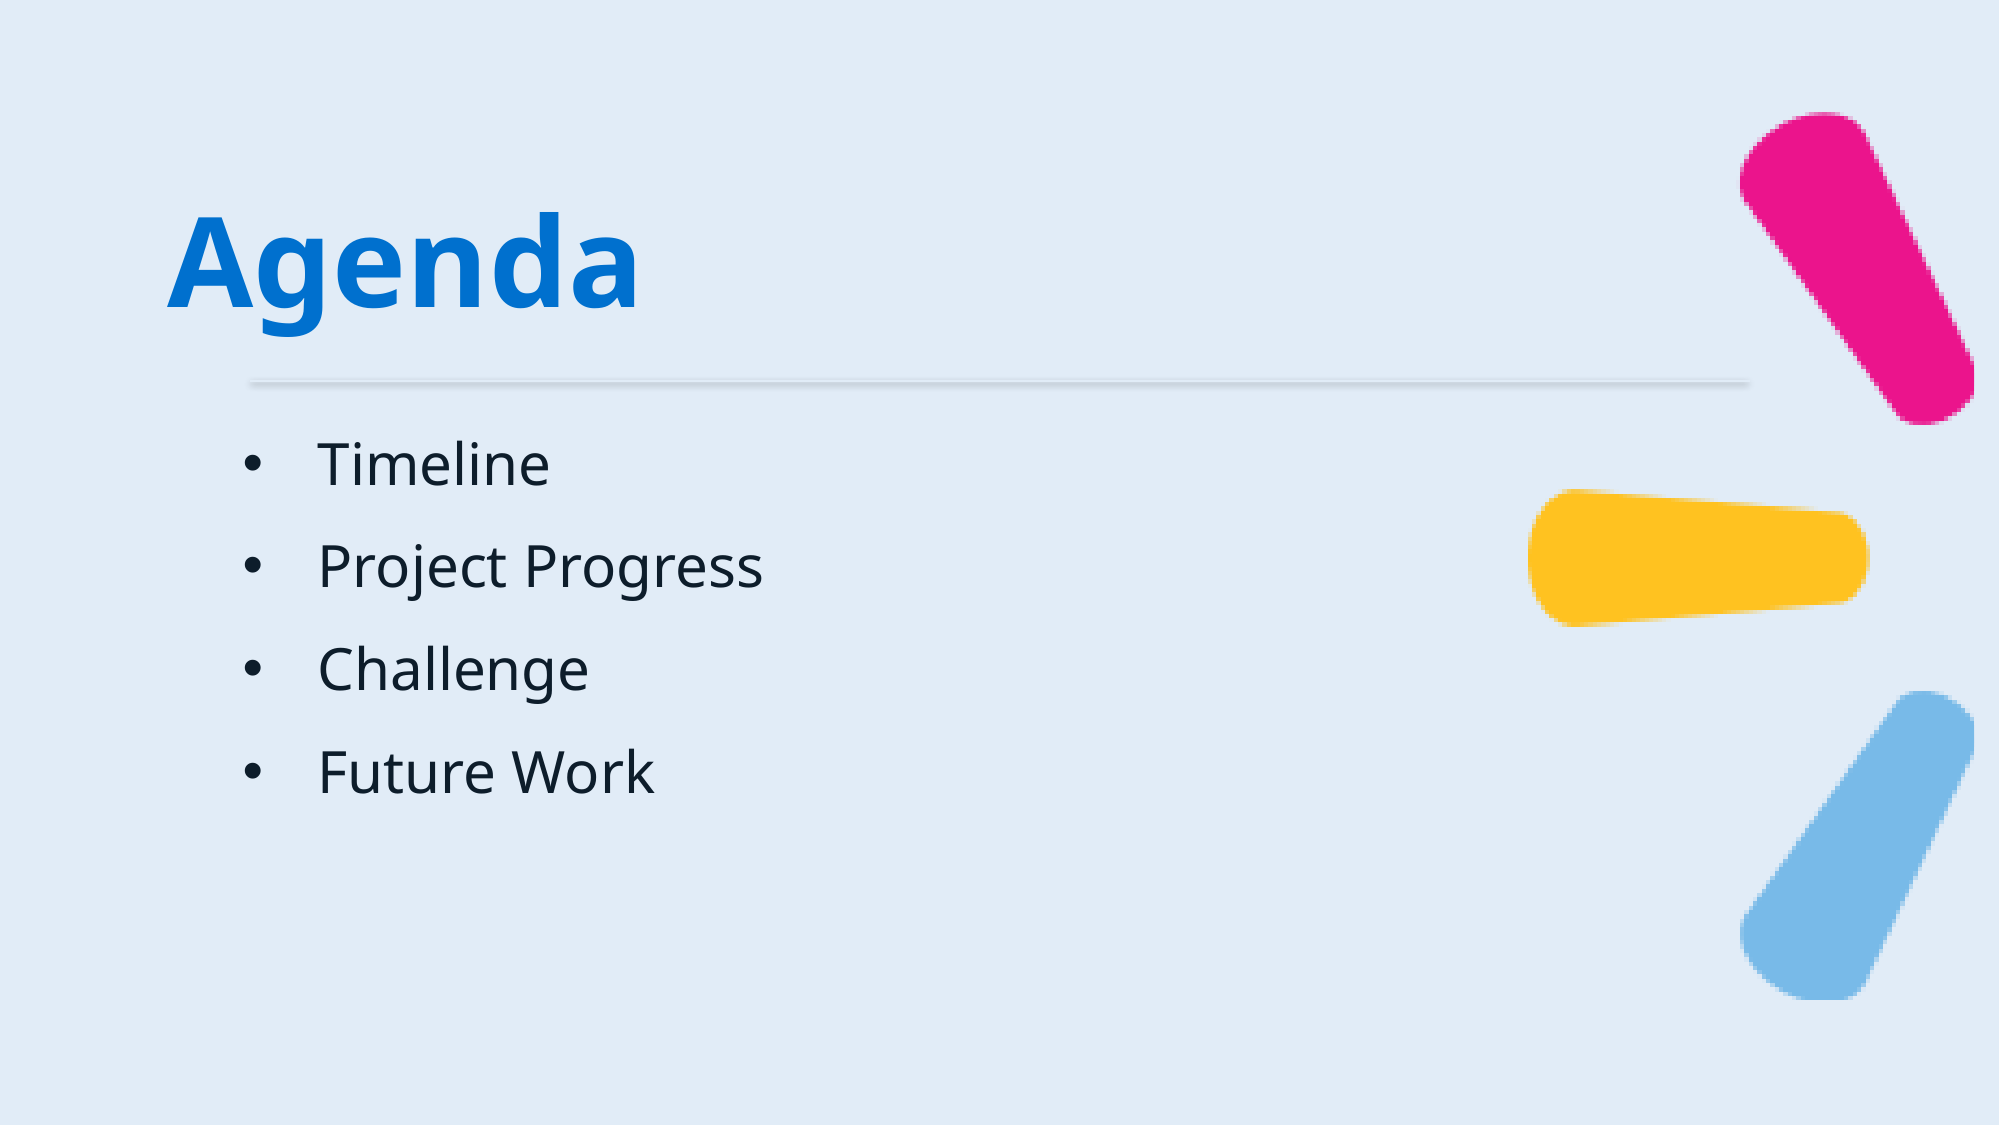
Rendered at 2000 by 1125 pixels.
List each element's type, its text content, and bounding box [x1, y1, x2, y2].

list Timeline Project Progress Challenge Future Work [227, 387, 1000, 831]
